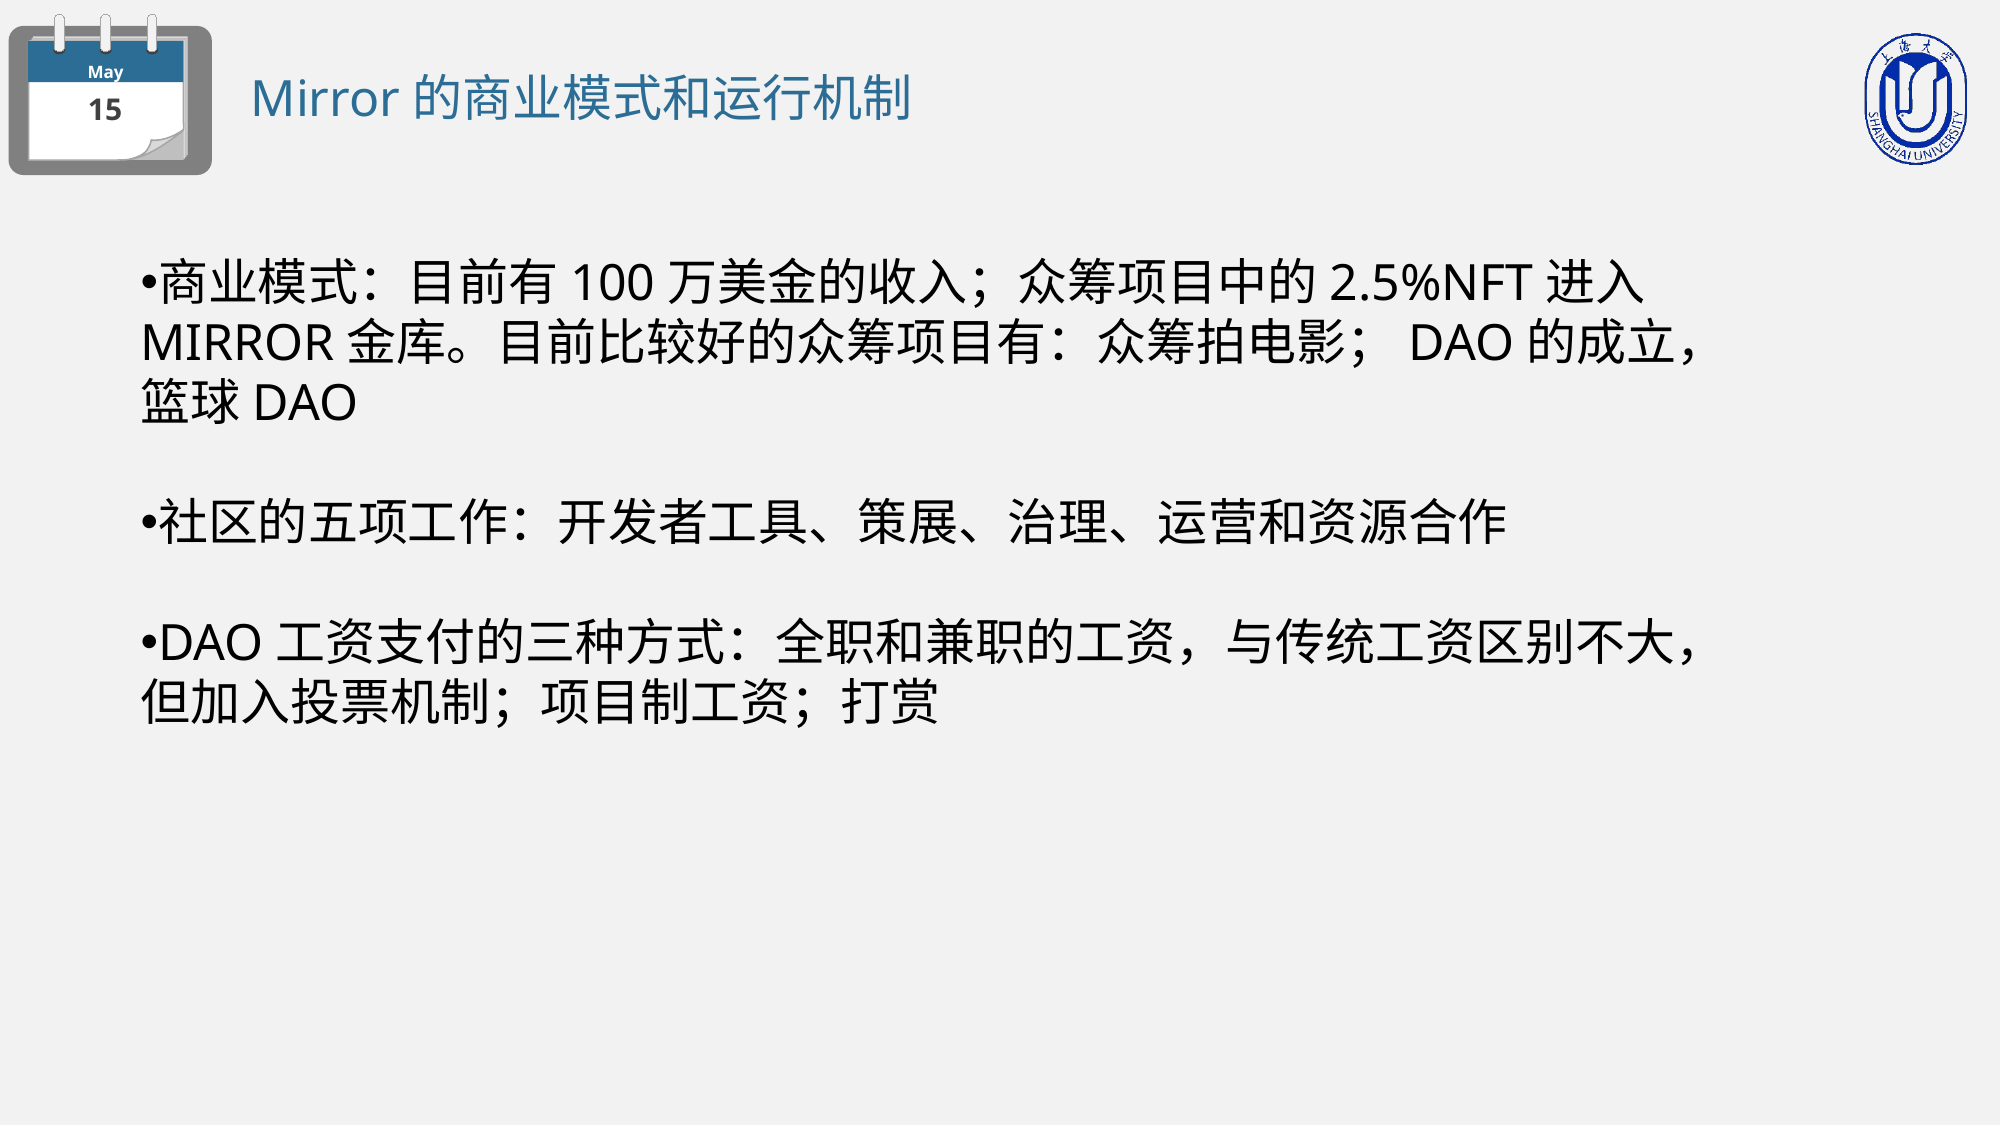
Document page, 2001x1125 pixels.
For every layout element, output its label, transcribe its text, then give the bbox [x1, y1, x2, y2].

picture [1862, 30, 1970, 168]
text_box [8, 13, 213, 176]
text_box Mirror的商业模式和运行机制 [236, 59, 965, 134]
text_box 商业模式：目前有100万美金的收入；众筹项目中的2.5%NFT进入MIRROR金库。目前比较好的众筹项目有：众筹拍电影；DAO的成立，篮球DAO 社区的五项工作：开发者工具、策展、治理、运营和资源合作 DAO工资支付的三种方式：全职和兼职的工资，与传统工资区别不大，但加入投票机制；项目制工资；打赏 [125, 243, 1745, 979]
